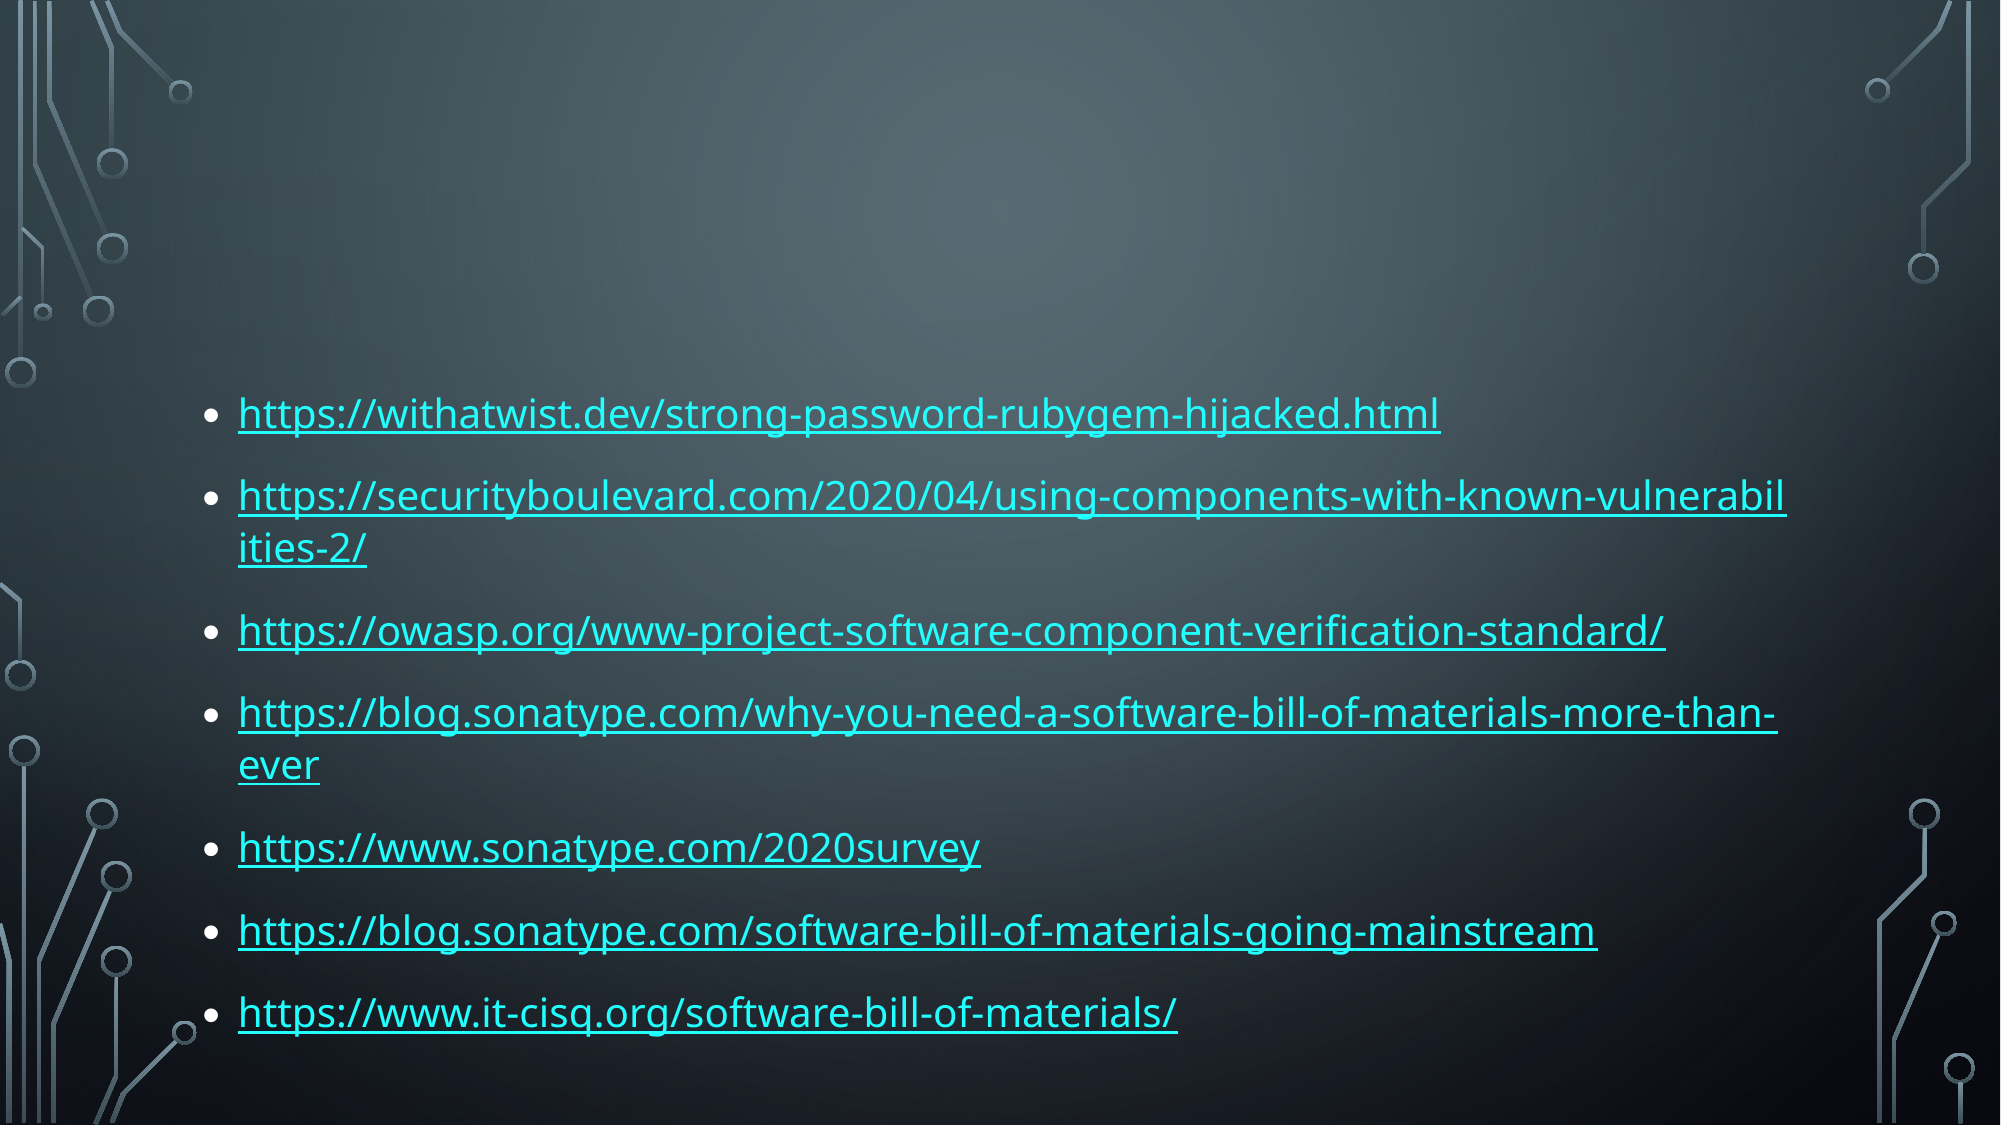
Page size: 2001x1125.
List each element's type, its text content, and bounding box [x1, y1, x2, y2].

list https://withatwist.dev/strong-password-rubygem-hijacked.html https://securityboulevard.com/2020/04/using-components-with-known-vulnerabilities-2/ https://owasp.org/www-project-software-component-verification-standard/ https://blog.sonatype.com/why-you-need-a-software-bill-of-materials-more-than-ever https://www.sonatype.com/2020survey https://blog.sonatype.com/software-bill-of-materials-going-mainstream https://www.it-cisq.org/software-bill-of-materials/ [187, 369, 1813, 950]
